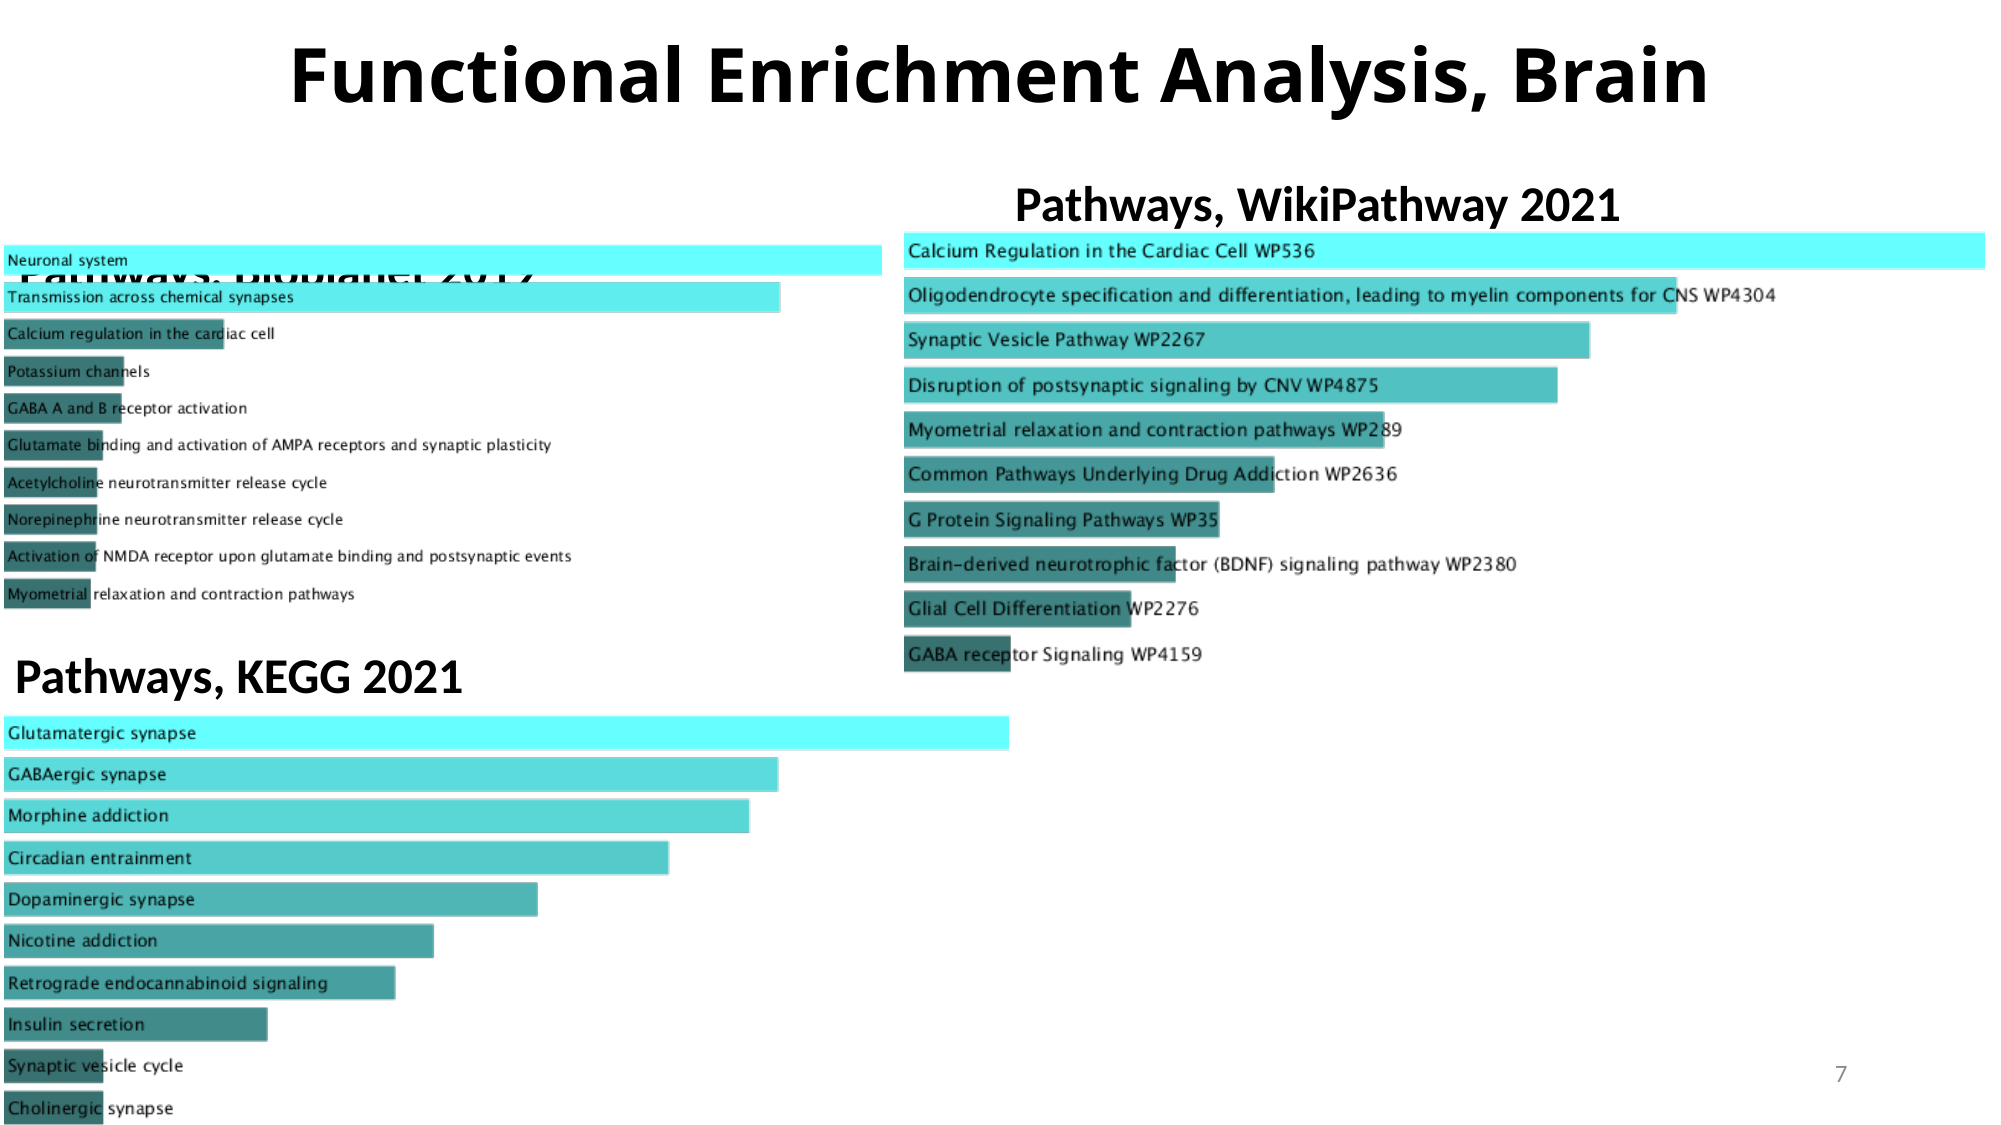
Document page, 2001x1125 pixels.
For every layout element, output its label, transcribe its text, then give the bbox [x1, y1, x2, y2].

title Functional Enrichment Analysis, Brain [137, 23, 1863, 133]
list Pathways, KEGG 2021 [0, 643, 836, 719]
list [4, 238, 882, 616]
slide_number 6 [1412, 1042, 1863, 1103]
list Pathways, WikiPathway 2021 [1000, 170, 1851, 224]
picture [4, 708, 1009, 1125]
picture [904, 224, 1985, 681]
